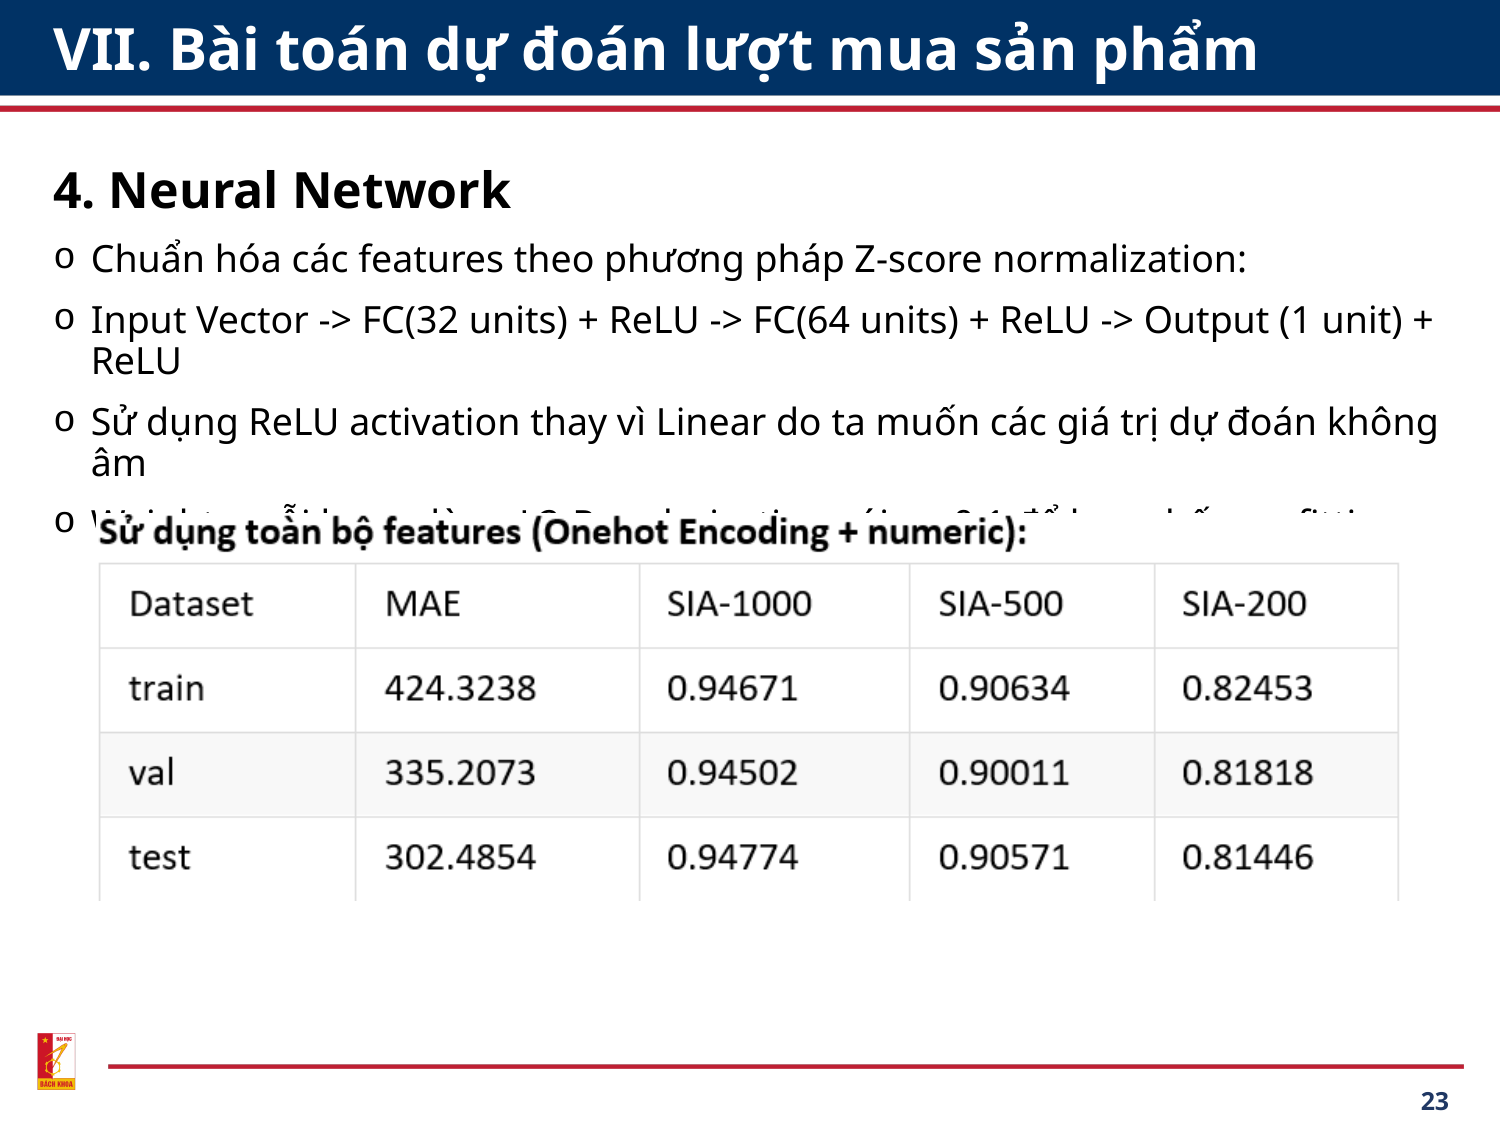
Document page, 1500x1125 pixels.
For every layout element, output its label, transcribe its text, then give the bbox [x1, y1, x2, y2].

picture [0, 0, 1500, 1125]
title VII. Bài toán dự đoán lượt mua sản phẩm [38, 12, 1462, 87]
list 4. Neural Network Chuẩn hóa các features theo phương pháp Z-score normalization: Input Vector -> FC(32 units) + ReLU -> FC(64 units) + ReLU -> Output (1 unit) + ReLU Sử dụng ReLU activation thay vì Linear do ta muốn các giá trị dự đoán không âm Weights mỗi layer dùng L2-Regularization với α =0.1 để hạn chế overfitting [38, 157, 1462, 1000]
slide_number 23 [1126, 1078, 1464, 1125]
